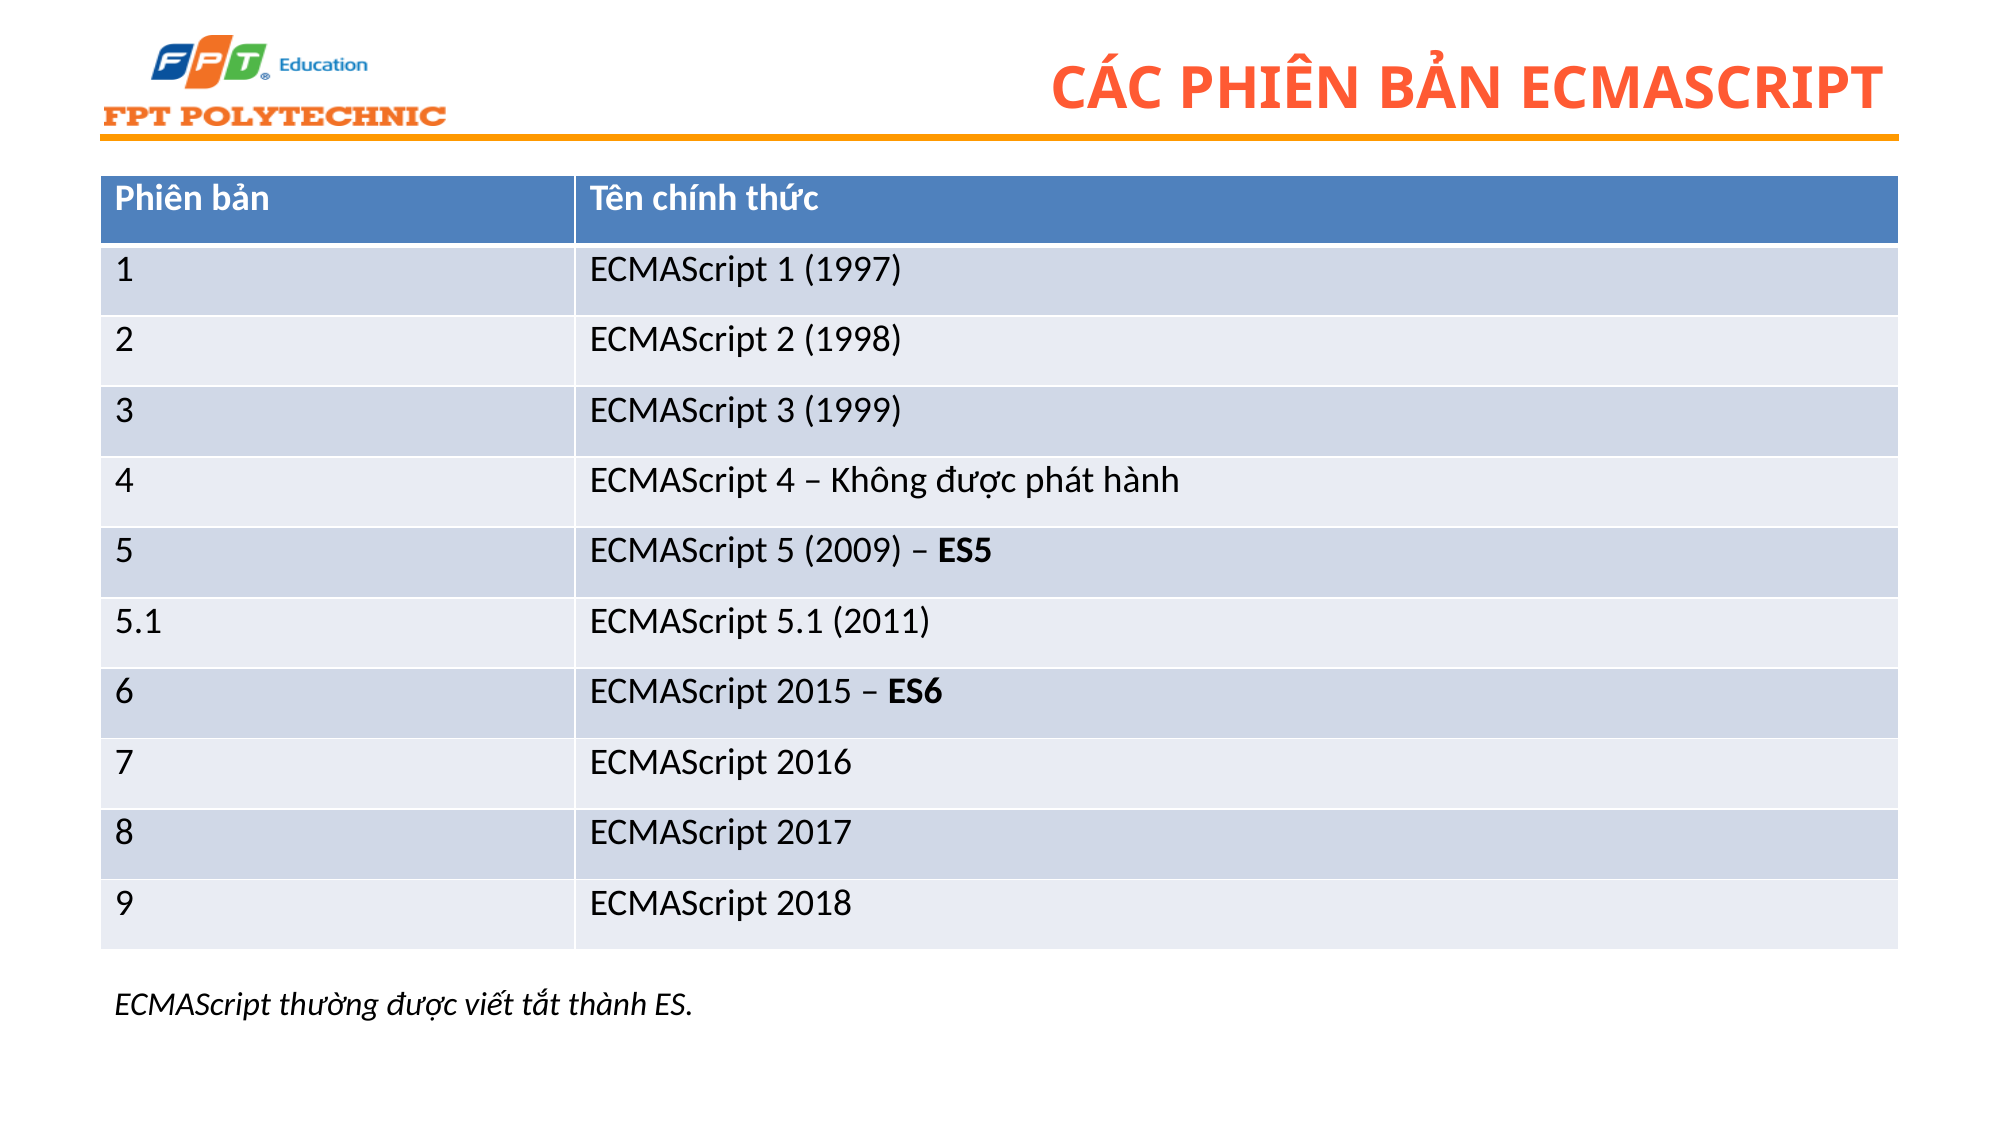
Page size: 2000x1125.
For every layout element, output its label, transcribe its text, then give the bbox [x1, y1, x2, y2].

table_cell 4 [101, 458, 574, 526]
table_cell ECMAScript 5.1 (2011) [576, 599, 1898, 667]
title các phiên bản ECMAScript [449, 45, 1900, 125]
table_cell 5 [101, 528, 574, 597]
table_cell 5.1 [101, 599, 574, 667]
table_cell 1 [101, 248, 574, 315]
picture [104, 35, 450, 126]
table_cell 8 [101, 810, 574, 879]
table_cell 9 [101, 880, 574, 949]
table_header Phiên bản [101, 176, 574, 243]
list [99, 951, 1900, 1038]
table_cell ECMAScript 2 (1998) [576, 317, 1898, 385]
table_cell 2 [101, 317, 574, 385]
table_cell ECMAScript 3 (1999) [576, 387, 1898, 456]
text_box ECMAScript thường được viết tắt thành ES. [99, 975, 1375, 1030]
table_cell ECMAScript 5 (2009) – ES5 [576, 528, 1898, 597]
table_cell ECMAScript 2016 [576, 739, 1898, 808]
table_cell ECMAScript 2015 – ES6 [576, 669, 1898, 738]
table_cell 7 [101, 739, 574, 808]
table_cell ECMAScript 1 (1997) [576, 248, 1898, 315]
table_cell 6 [101, 669, 574, 738]
table_header Tên chính thức [576, 176, 1898, 243]
table_cell ECMAScript 2017 [576, 810, 1898, 879]
table_cell ECMAScript 4 – Không được phát hành [576, 458, 1898, 526]
table_cell ECMAScript 2018 [576, 880, 1898, 949]
table_cell 3 [101, 387, 574, 456]
